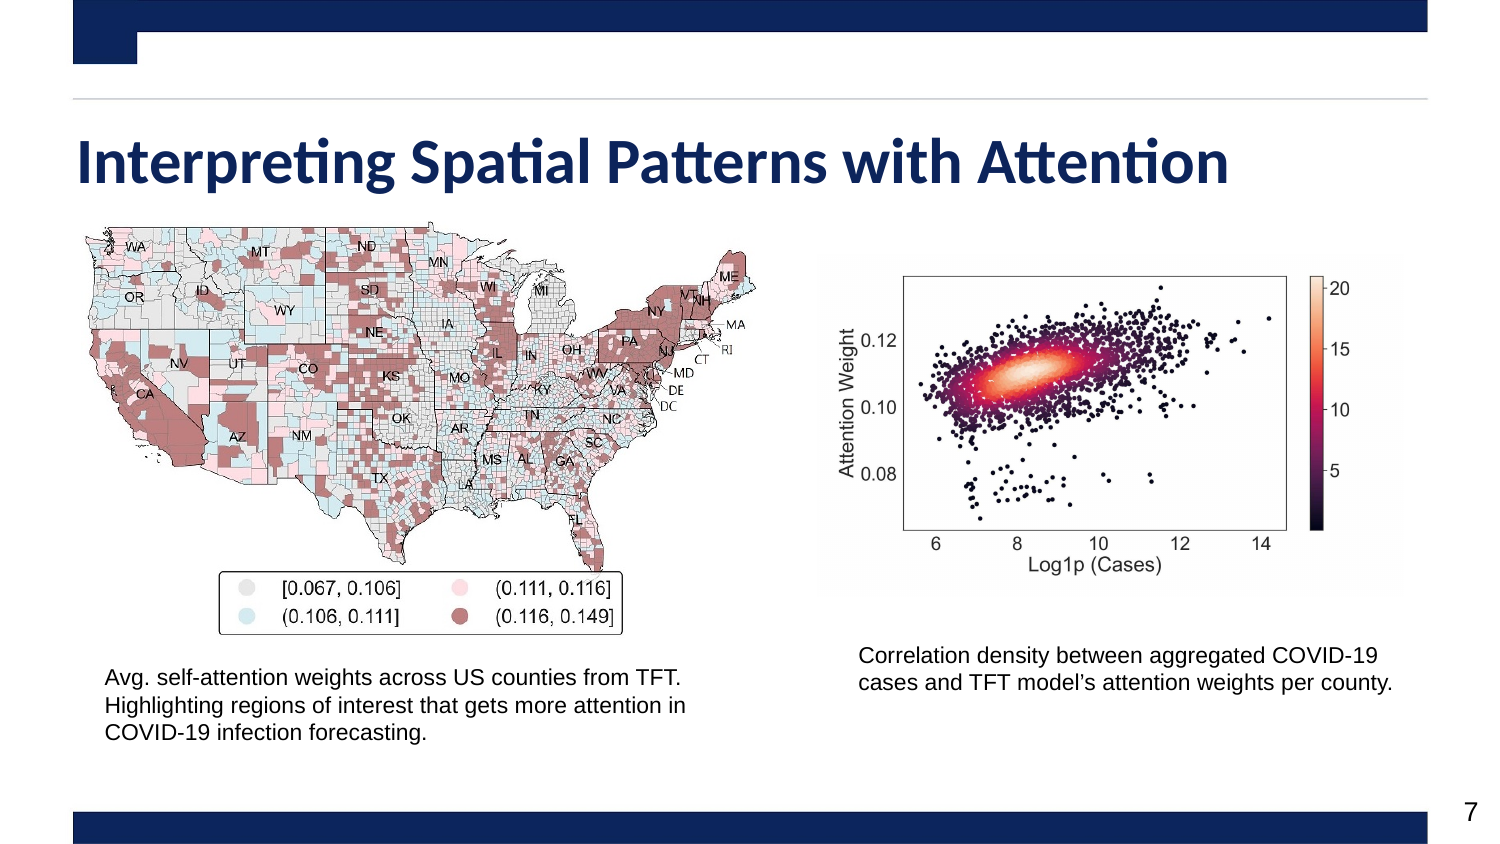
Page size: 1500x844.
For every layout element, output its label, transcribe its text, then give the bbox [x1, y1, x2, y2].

slide_number ‹#› [1403, 779, 1494, 844]
text_box Correlation density between aggregated COVID-19 cases and TFT model’s attention weights per county. [843, 625, 1415, 711]
picture [0, 0, 1500, 844]
text_box Interpreting Spatial Patterns with Attention [61, 103, 1449, 212]
text_box Avg. self-attention weights across US counties from TFT. Highlighting regions of interest that gets more attention in COVID-19 infection forecasting. [89, 647, 719, 761]
